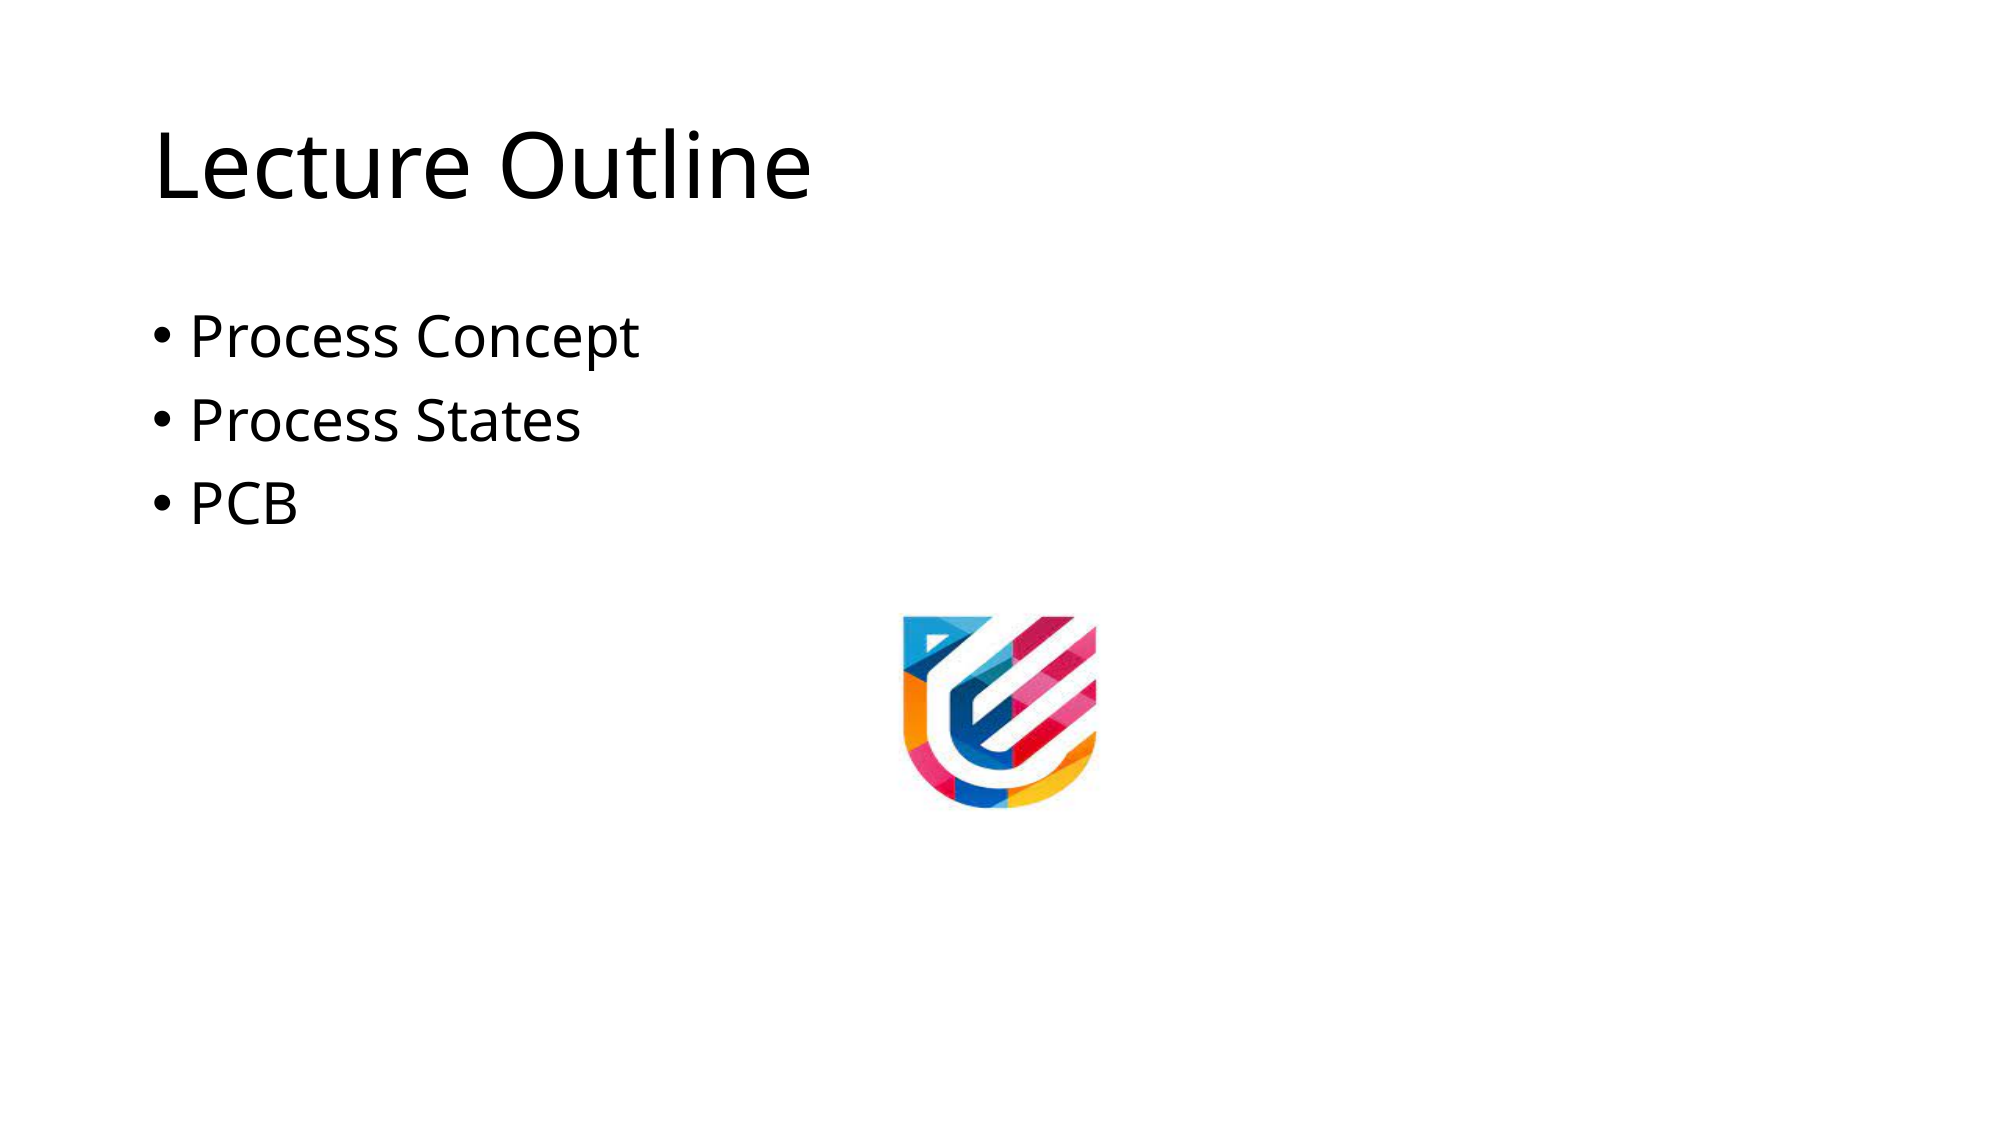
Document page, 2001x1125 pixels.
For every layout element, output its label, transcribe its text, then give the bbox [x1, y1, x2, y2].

picture [823, 574, 1177, 852]
title Lecture Outline [137, 59, 1863, 278]
list Process Concept Process States PCB [137, 299, 1863, 1014]
